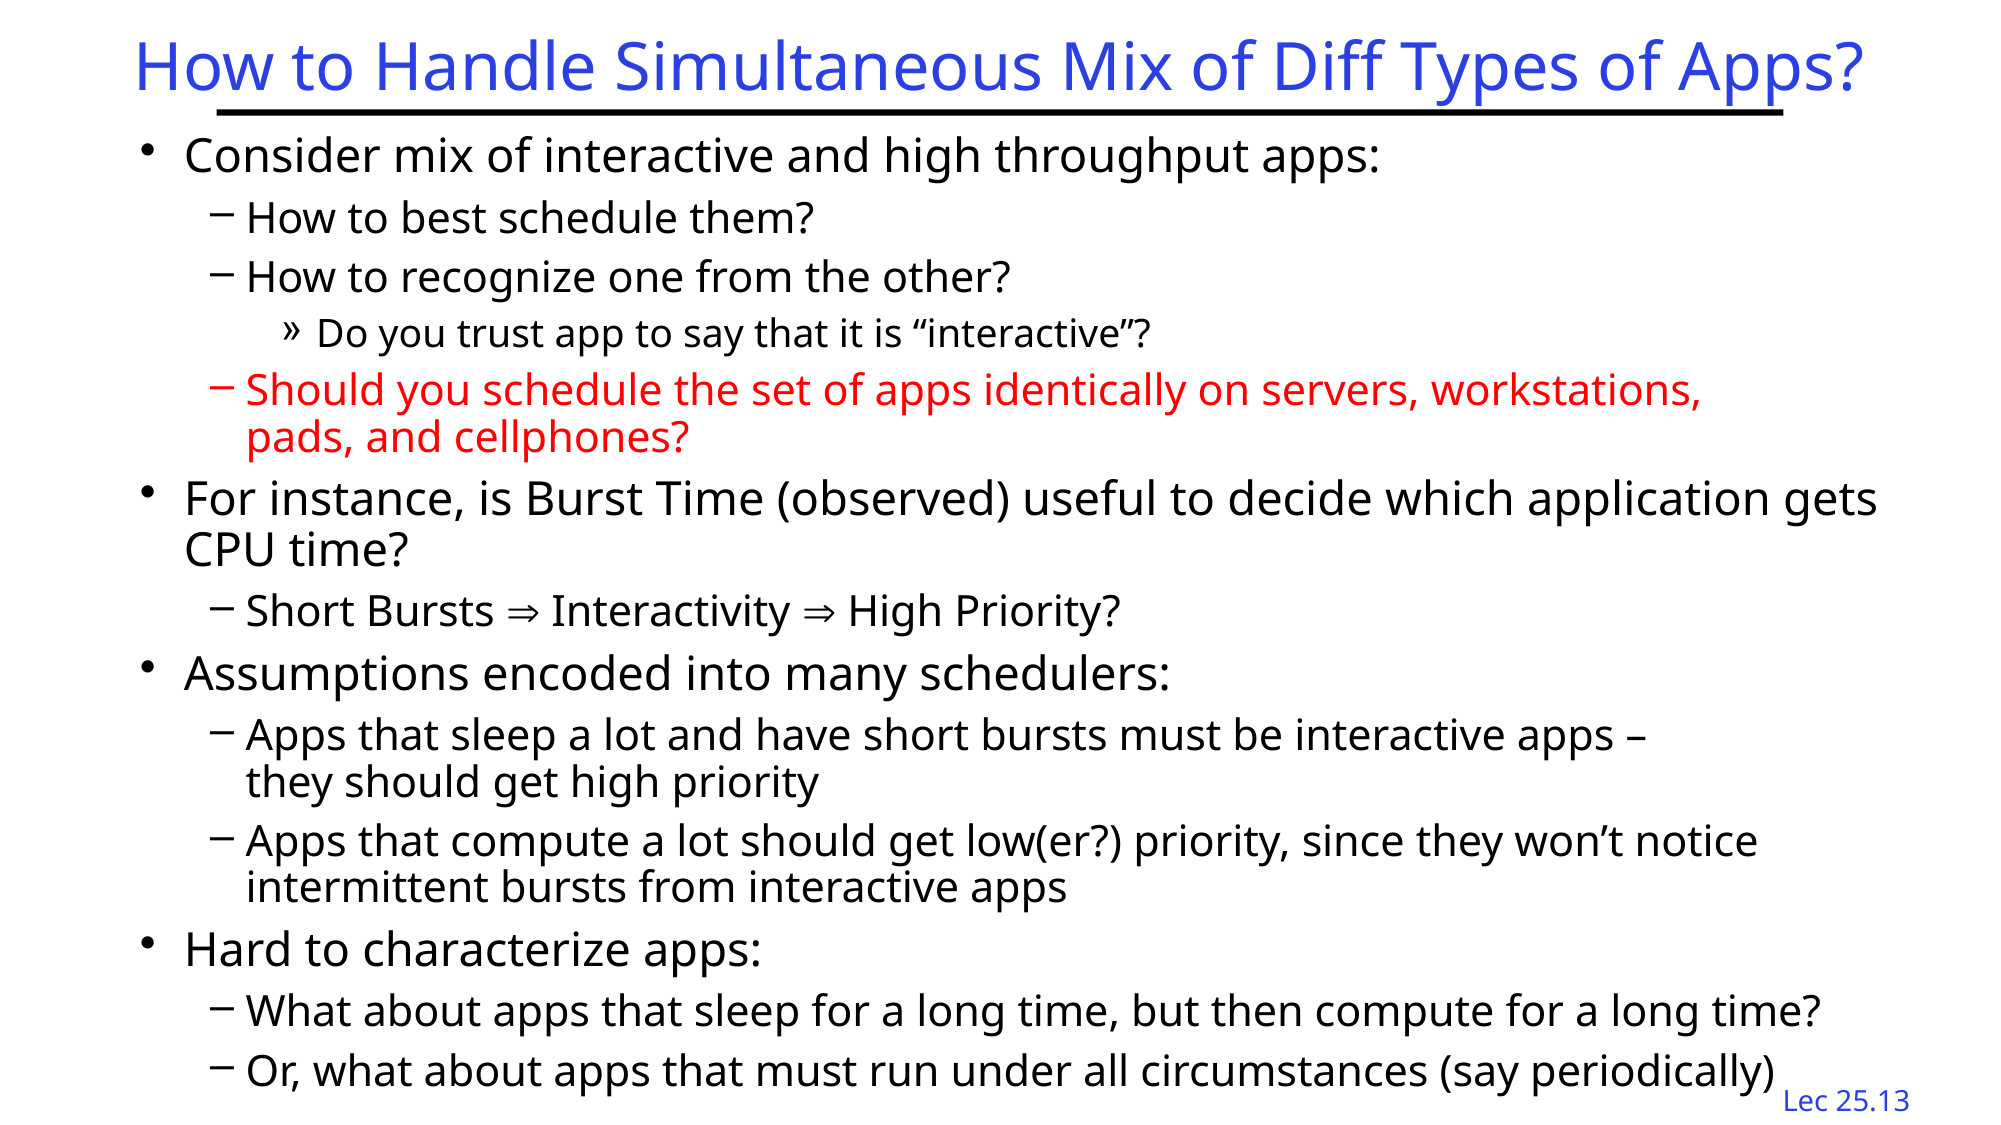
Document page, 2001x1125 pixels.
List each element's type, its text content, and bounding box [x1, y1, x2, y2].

list Consider mix of interactive and high throughput apps: How to best schedule them? How to recognize one from the other? Do you trust app to say that it is “interactive”? Should you schedule the set of apps identically on servers, workstations, pads, and cellphones? For instance, is Burst Time (observed) useful to decide which application gets CPU time? Short Bursts  Interactivity  High Priority? Assumptions encoded into many schedulers: Apps that sleep a lot and have short bursts must be interactive apps – they should get high priority Apps that compute a lot should get low(er?) priority, since they won’t notice intermittent bursts from interactive apps Hard to characterize apps: What about apps that sleep for a long time, but then compute for a long time? Or, what about apps that must run under all circumstances (say periodically) [125, 125, 1900, 1113]
title How to Handle Simultaneous Mix of Diff Types of Apps? [24, 24, 1975, 113]
